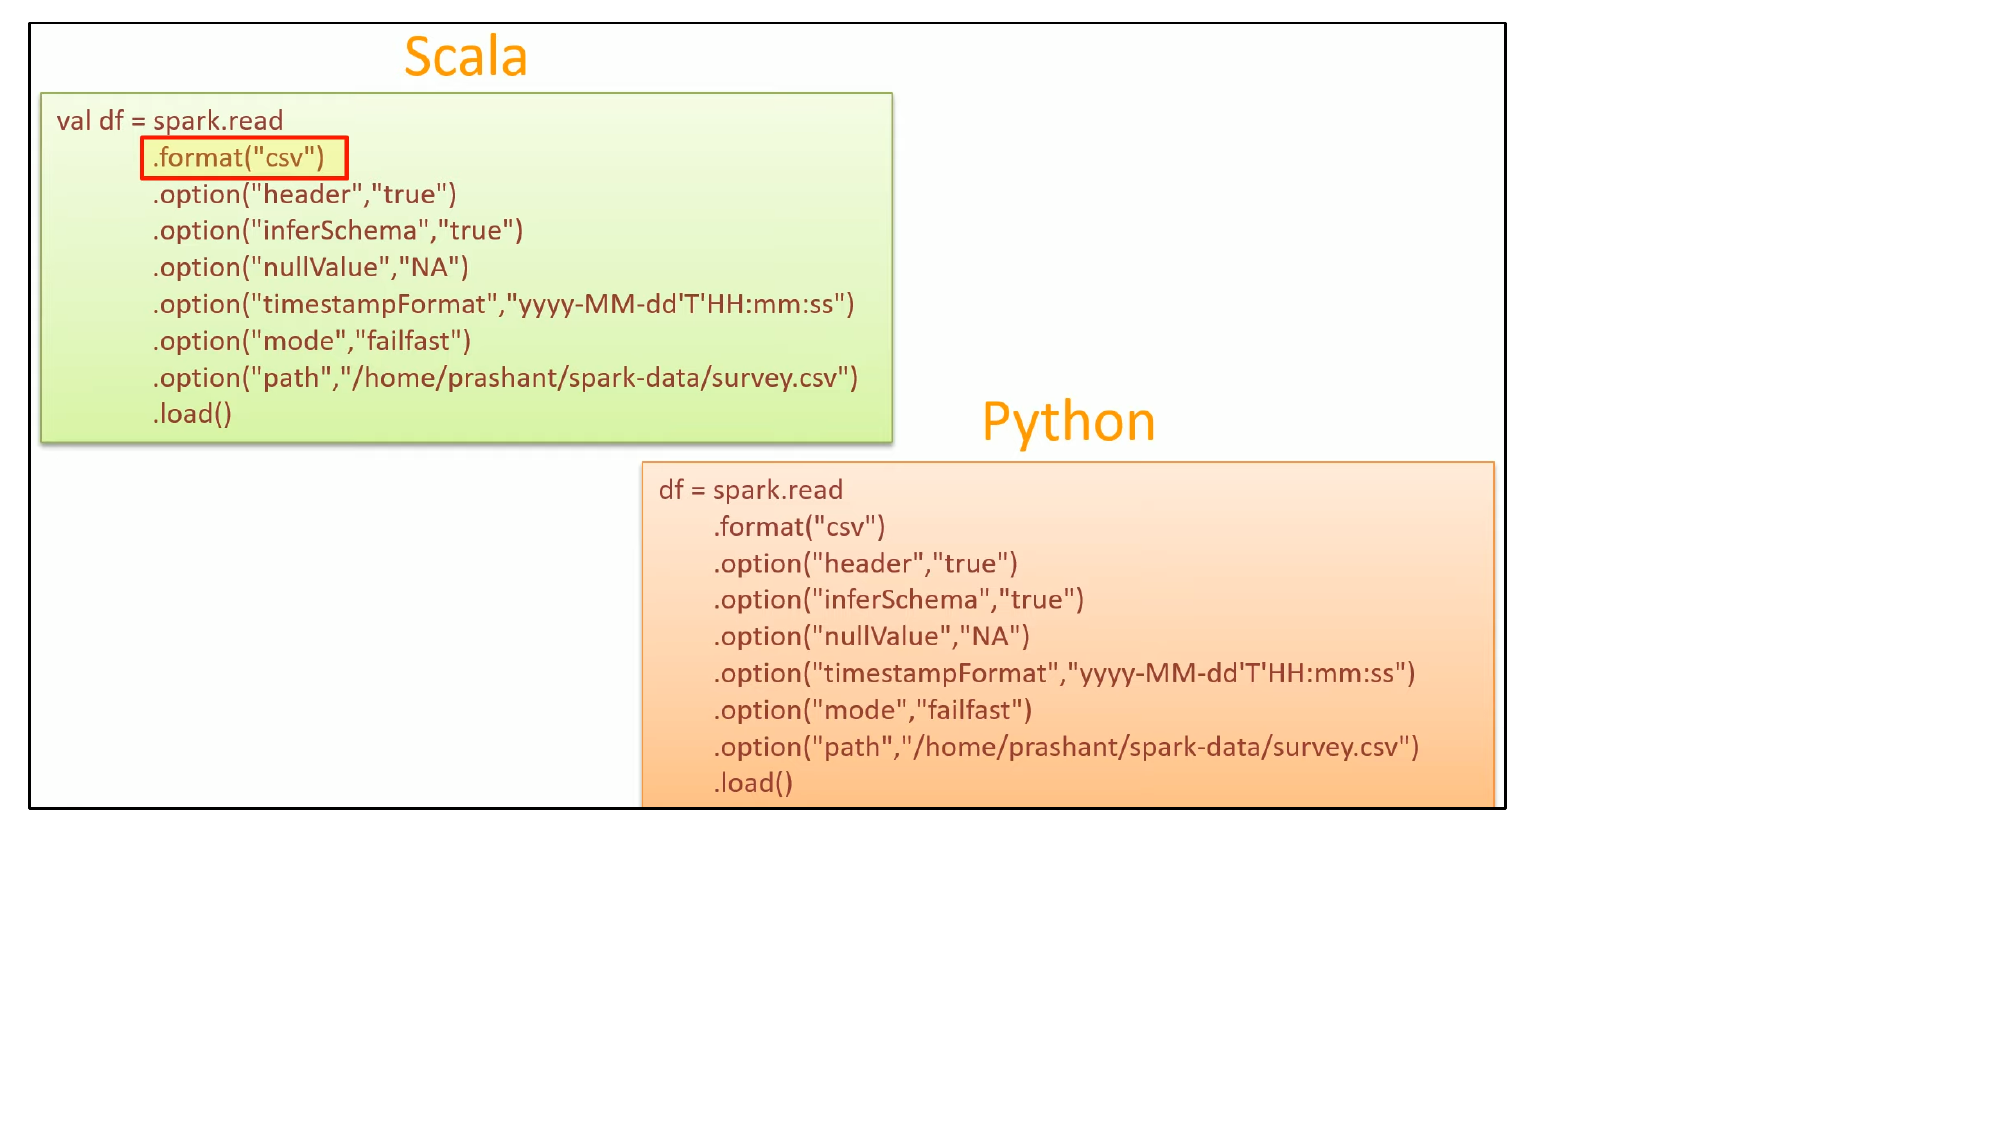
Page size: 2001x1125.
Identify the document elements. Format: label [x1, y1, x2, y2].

picture [30, 24, 1504, 807]
